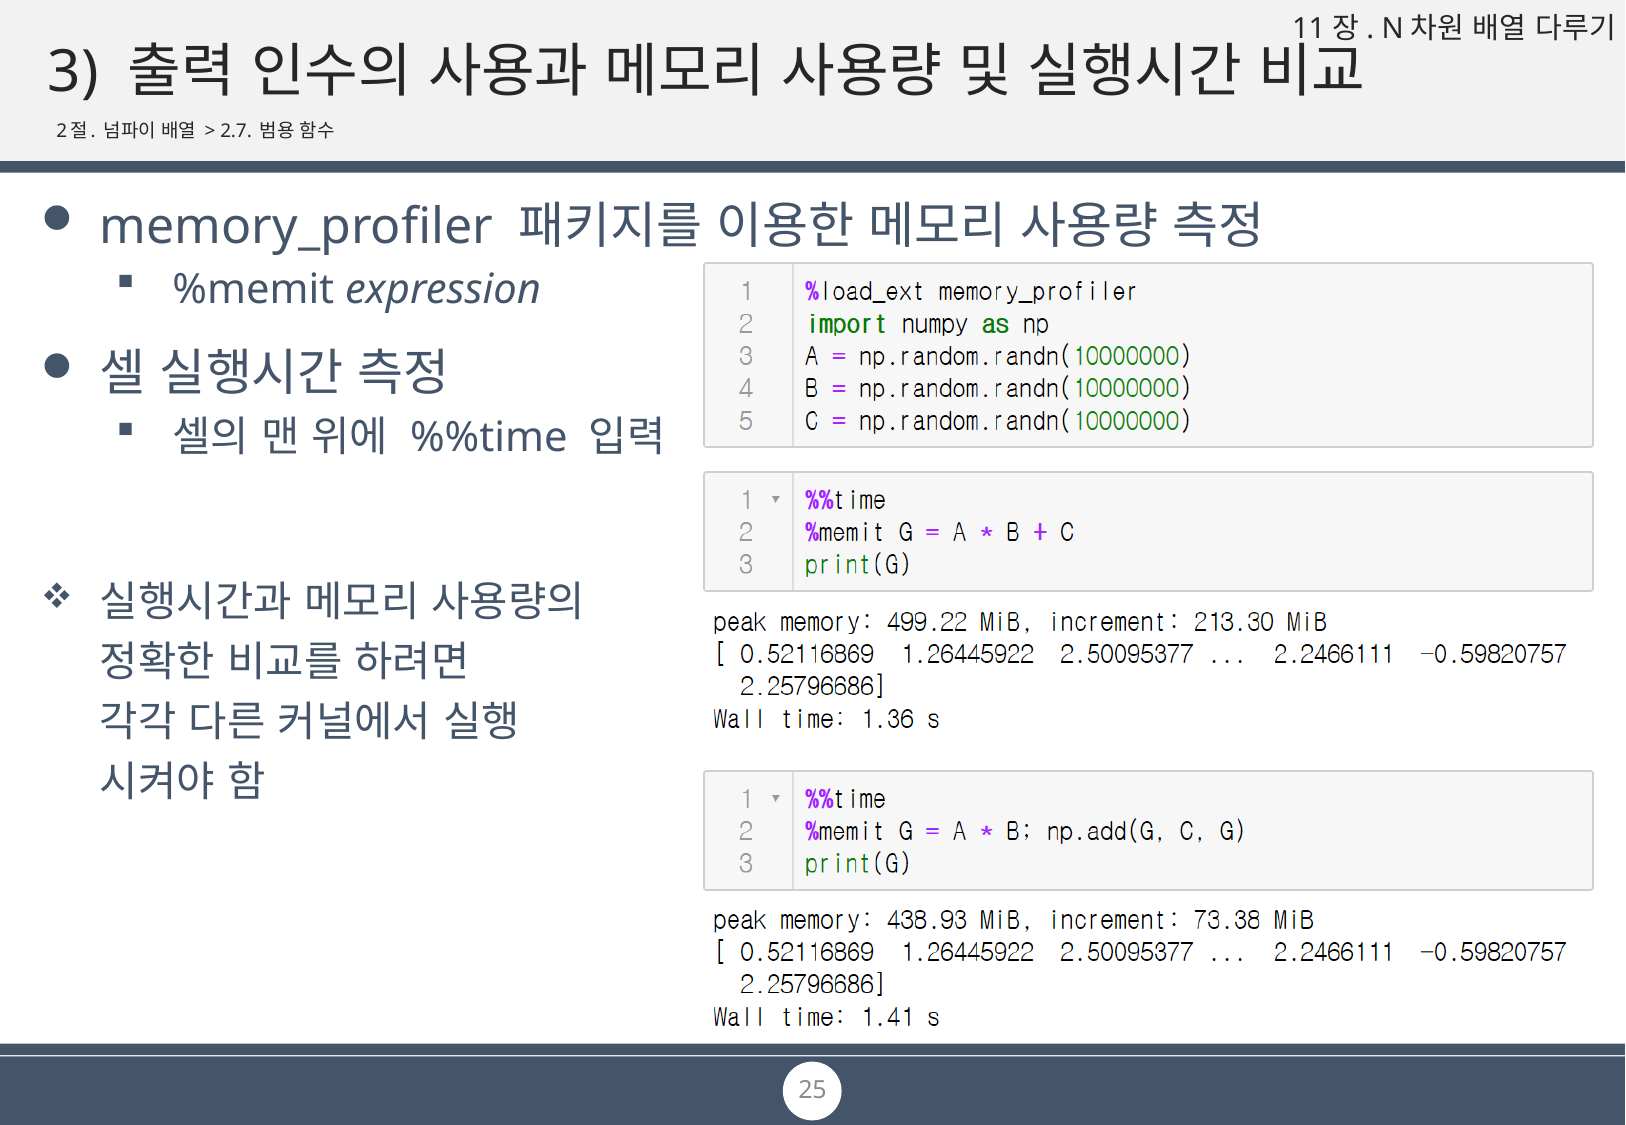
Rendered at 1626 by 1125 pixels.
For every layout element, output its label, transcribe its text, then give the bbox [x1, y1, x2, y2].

list 2절. 넘파이 배열 > 2.7. 범용 함수 [44, 113, 1592, 149]
list memory_profiler 패키지를 이용한 메모리 사용량 측정 %memit expression 셀 실행시간 측정 셀의 맨 위에 %%time 입력 실행시간과 메모리 사용량의 정확한 비교를 하려면 각각 다른 커널에서 실행 시켜야 함 [26, 173, 1592, 1032]
title 3) 출력 인수의 사용과 메모리 사용량 및 실행시간 비교 [32, 30, 1592, 114]
picture [694, 255, 1602, 1032]
slide_number 25 [629, 1061, 996, 1121]
